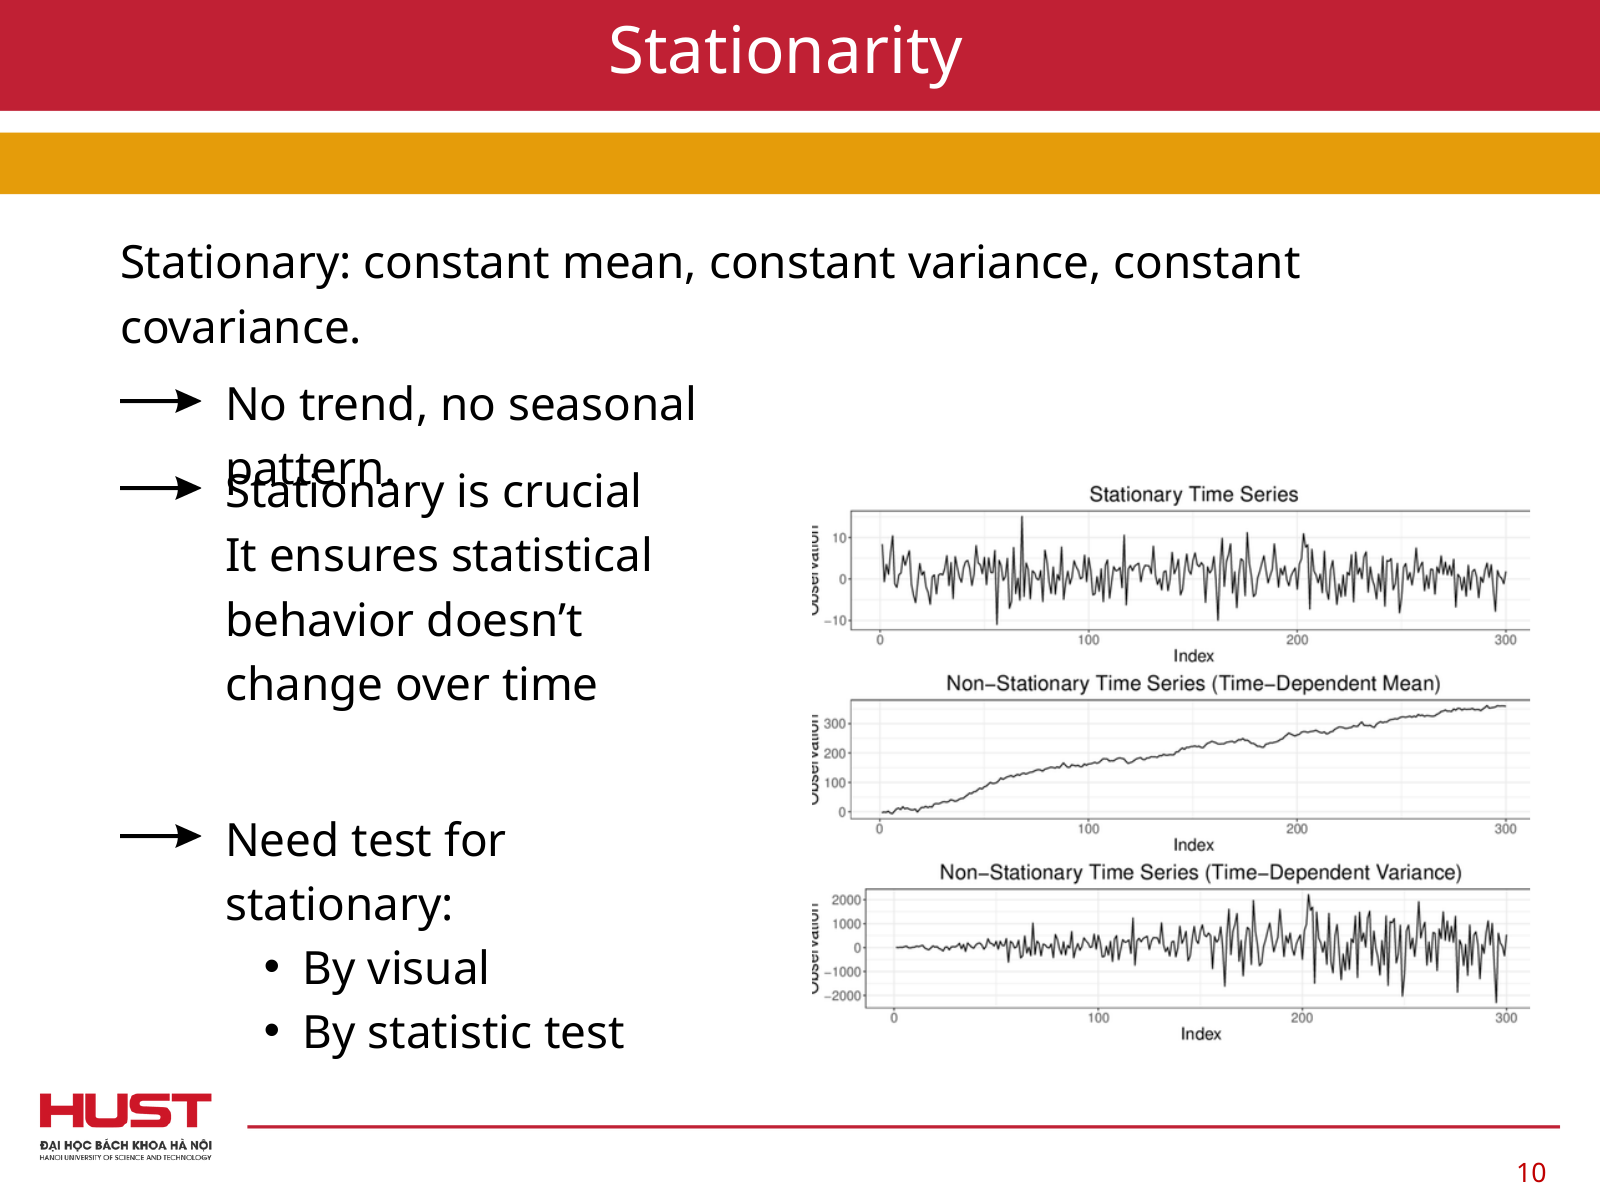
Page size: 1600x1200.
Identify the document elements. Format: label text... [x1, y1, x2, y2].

text_box [119, 476, 202, 500]
text_box Need test for stationary: By visual By statistic test [225, 801, 742, 1058]
text_box [119, 824, 202, 848]
text_box [119, 389, 202, 413]
text_box 10 [1216, 1155, 1547, 1188]
text_box Stationary: constant mean, constant variance, constant covariance. [119, 223, 1382, 353]
text_box [0, 0, 1600, 1200]
text_box No trend, no seasonal pattern. [225, 365, 862, 494]
text_box Stationarity [58, 22, 1530, 150]
text_box [812, 476, 1531, 1049]
text_box Stationary is crucial It ensures statistical behavior doesn’t change over time [225, 452, 715, 710]
